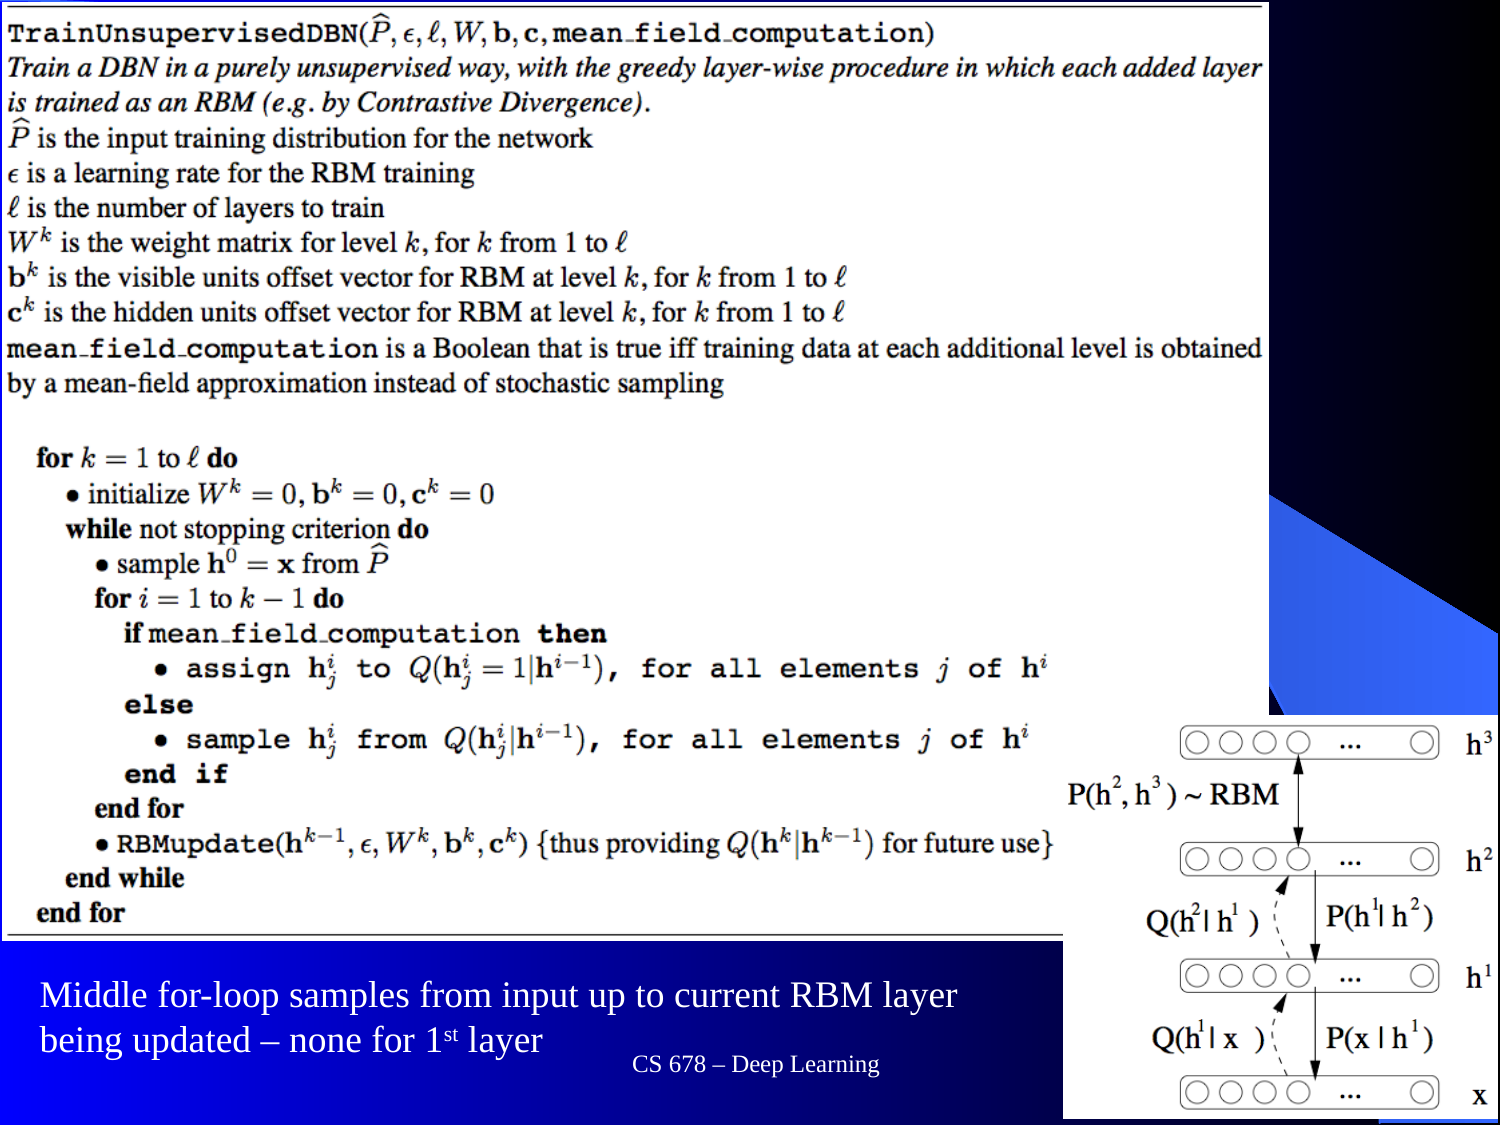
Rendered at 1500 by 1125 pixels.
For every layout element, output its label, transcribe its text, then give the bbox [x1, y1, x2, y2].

picture [2, 2, 1499, 1119]
text_box Middle for-loop samples from input up to current RBM layer being updated – none for 1st layer [24, 962, 983, 1068]
footer CS 678 – Deep Learning [474, 1024, 1038, 1101]
